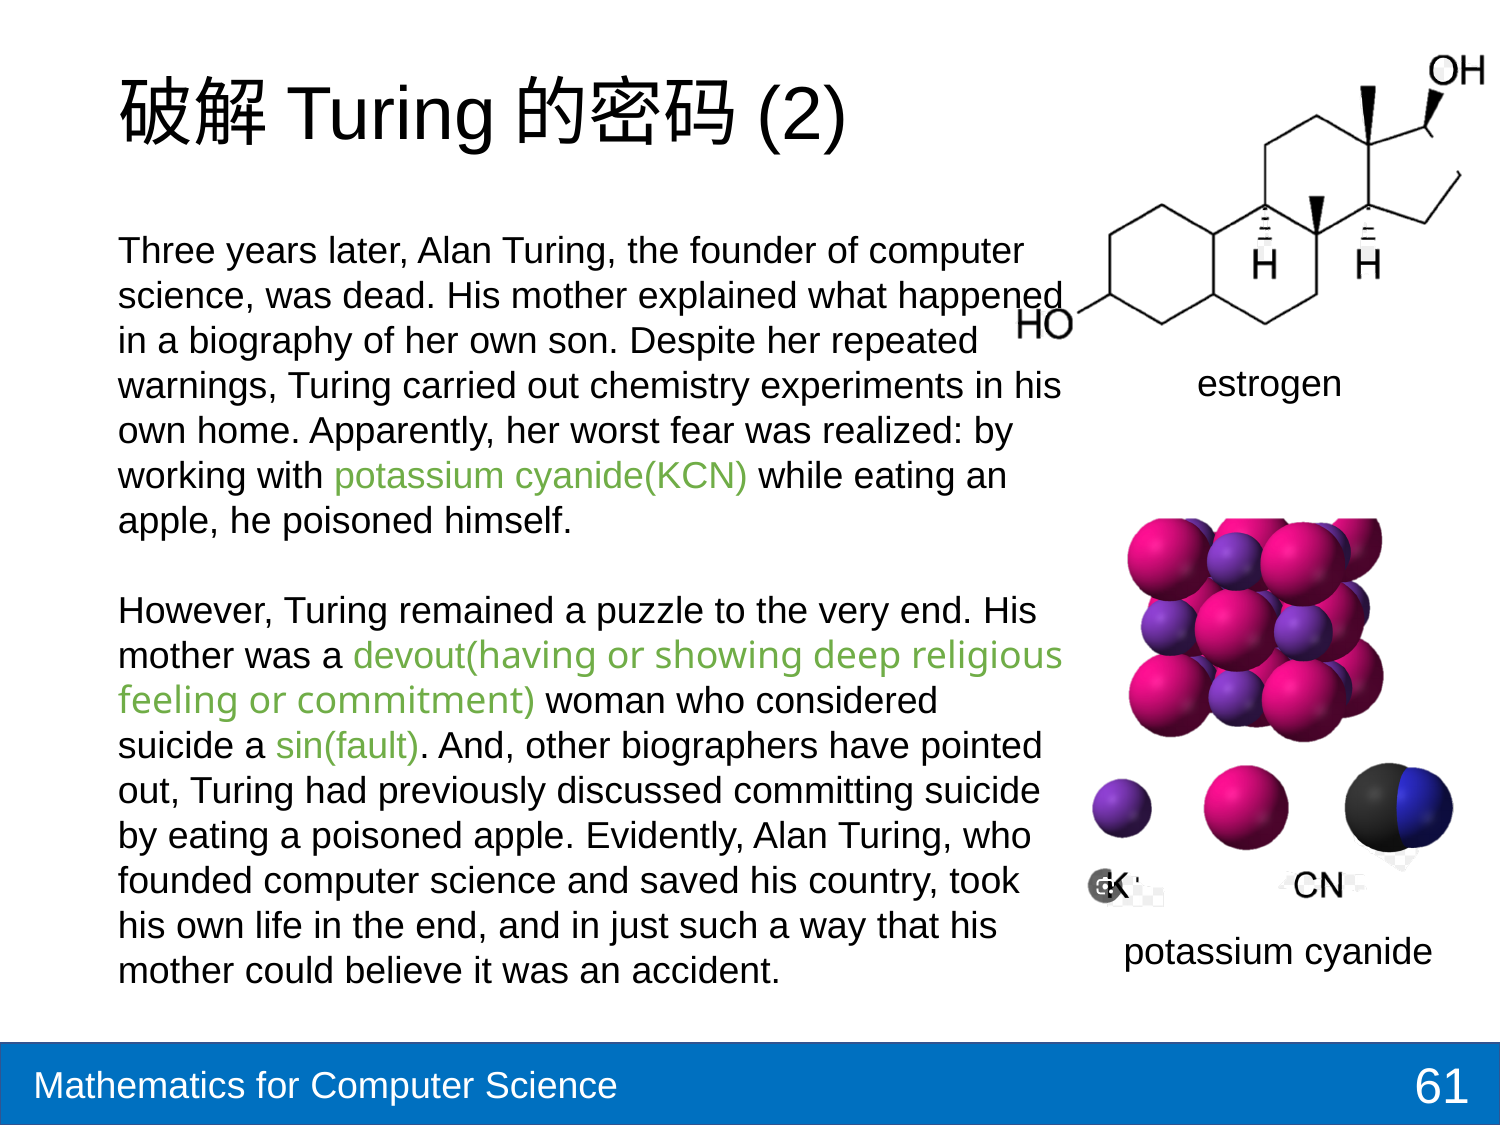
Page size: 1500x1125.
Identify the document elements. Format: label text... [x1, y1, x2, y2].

text_box estrogen [1182, 352, 1358, 412]
text_box Three years later, Alan Turing, the founder of computer science, was dead. His mother explained what happened in a biography of her own son. Despite her repeated warnings, Turing carried out chemistry experiments in his own home. Apparently, her worst fear was realized: by working with potassium cyanide(KCN) while eating an apple, he poisoned himself. However, Turing remained a puzzle to the very end. His mother was a devout(having or showing deep religious feeling or commitment) woman who considered suicide a sin(fault). And, other biographers have pointed out, Turing had previously discussed committing suicide by eating a poisoned apple. Evidently, Alan Turing, who founded computer science and saved his country, took his own life in the end, and in just such a way that his mother could believe it was an accident. [103, 218, 1080, 999]
text_box potassium cyanide [1108, 919, 1449, 980]
slide_number 61 [1147, 1054, 1485, 1114]
picture [1079, 475, 1466, 907]
title 破解Turing的密码(2) [103, 59, 1000, 171]
picture [1000, 37, 1500, 352]
